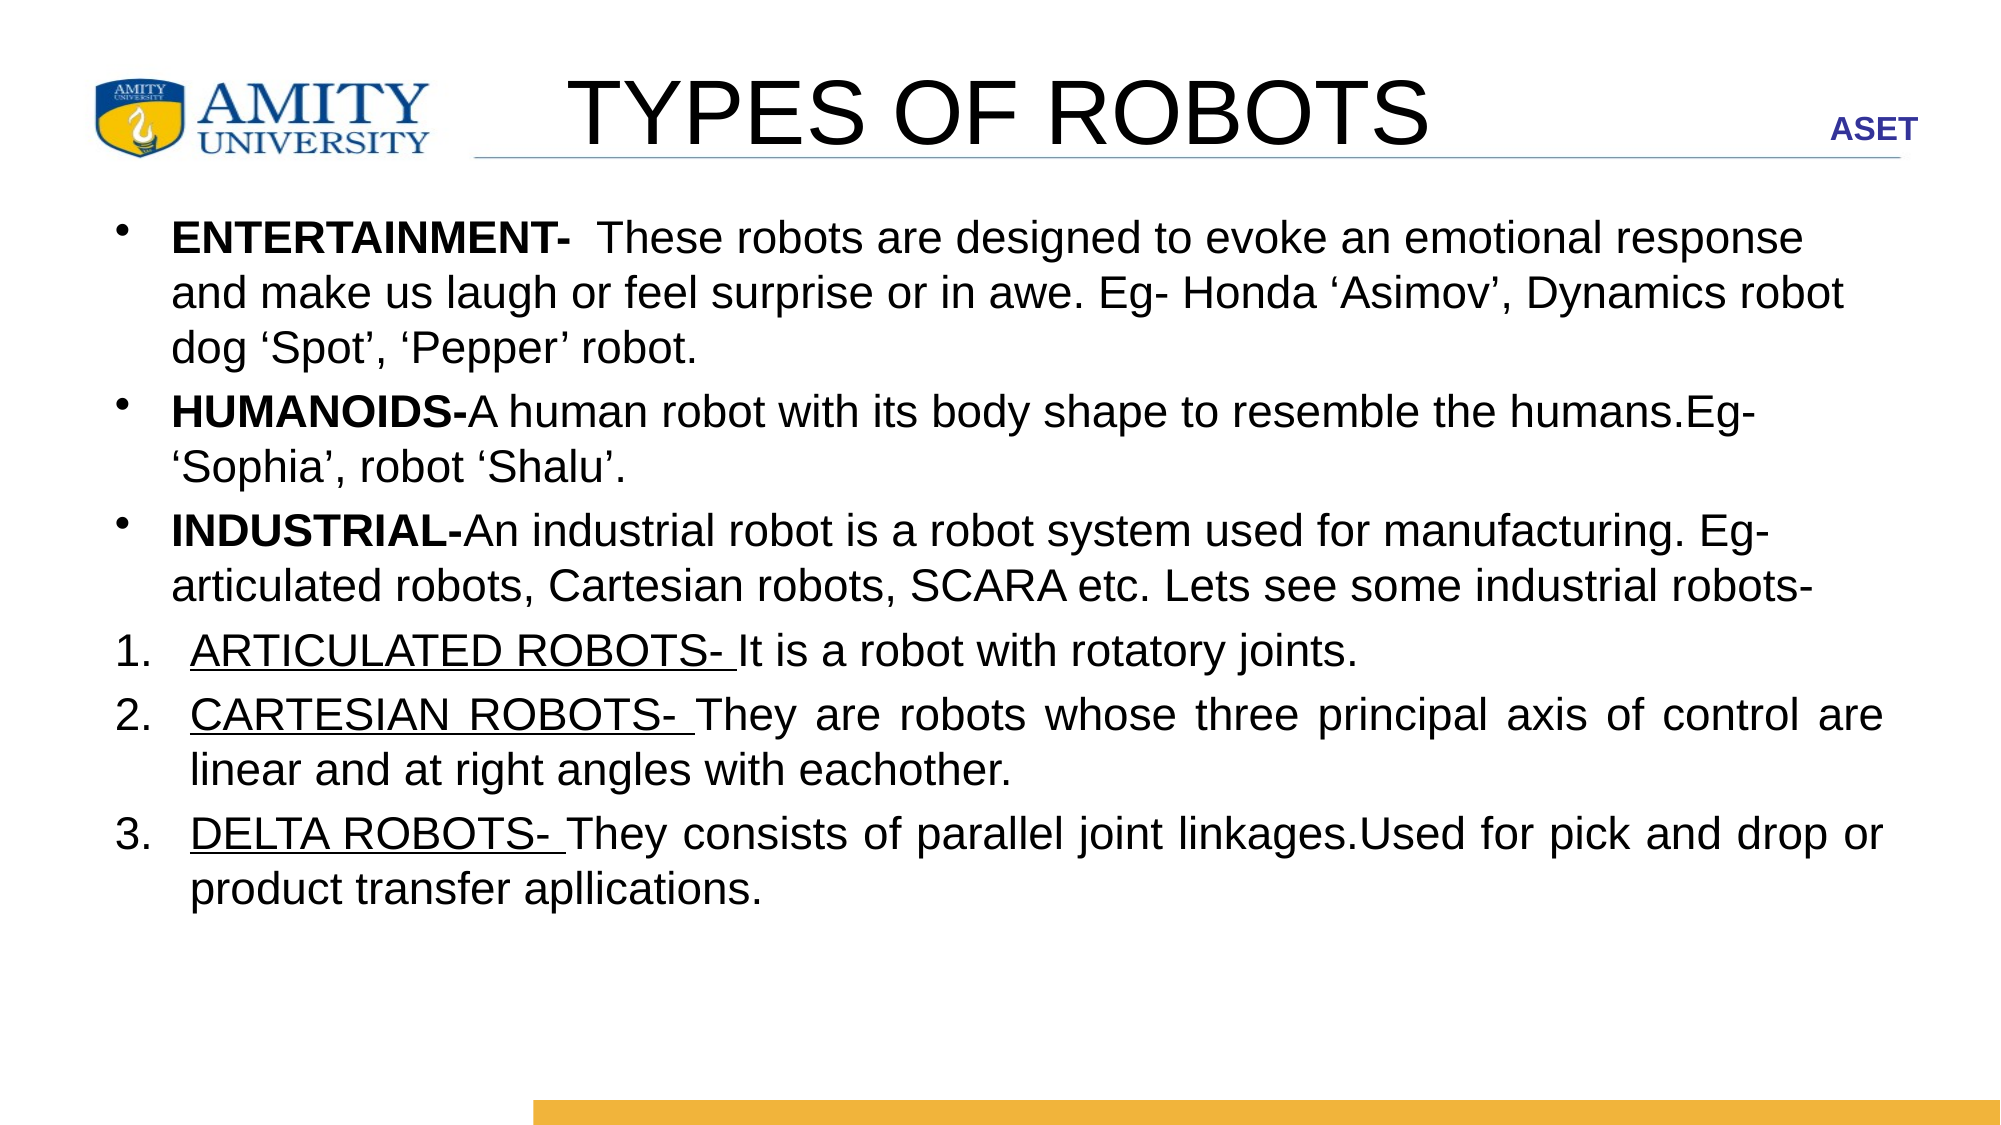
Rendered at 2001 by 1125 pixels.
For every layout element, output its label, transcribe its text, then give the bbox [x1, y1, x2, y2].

picture [0, 0, 2000, 188]
title TYPES OF ROBOTS [99, 45, 1900, 200]
list ENTERTAINMENT- These robots are designed to evoke an emotional response and make us laugh or feel surprise or in awe. Eg- Honda ‘Asimov’, Dynamics robot dog ‘Spot’, ‘Pepper’ robot. HUMANOIDS-A human robot with its body shape to resemble the humans.Eg- ‘Sophia’, robot ‘Shalu’. INDUSTRIAL-An industrial robot is a robot system used for manufacturing. Eg- articulated robots, Cartesian robots, SCARA etc. Lets see some industrial robots- ARTICULATED ROBOTS- It is a robot with rotatory joints. CARTESIAN ROBOTS- They are robots whose three principal axis of control are linear and at right angles with eachother. DELTA ROBOTS- They consists of parallel joint linkages.Used for pick and drop or product transfer apllications. [99, 200, 1900, 1080]
